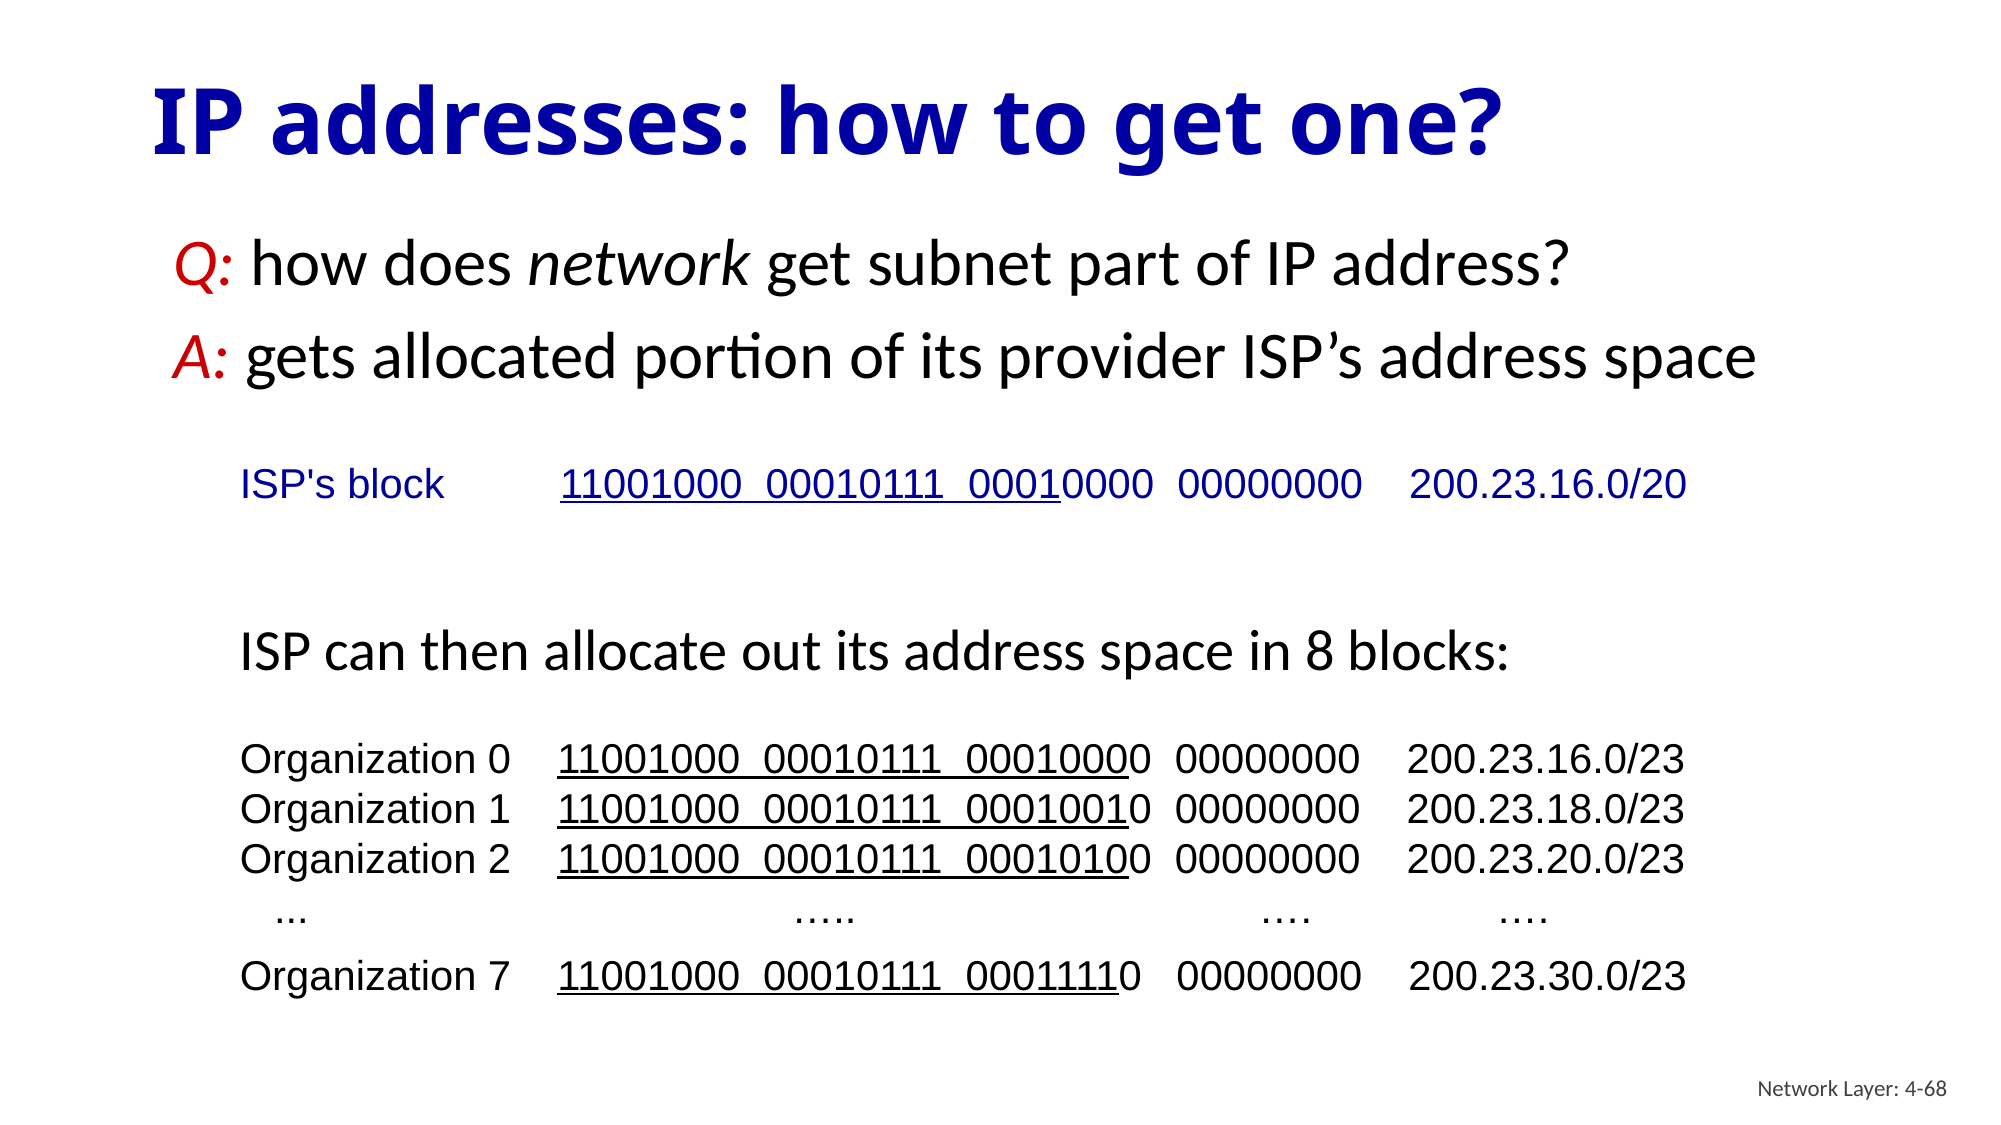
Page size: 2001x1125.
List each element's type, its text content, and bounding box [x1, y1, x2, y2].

slide_number Network Layer: 4-68 [1512, 1056, 1963, 1117]
text_box ISP can then allocate out its address space in 8 blocks: Organization 0 11001000 00010111 00010000 00000000 200.23.16.0/23 Organization 1 11001000 00010111 00010010 00000000 200.23.18.0/23 Organization 2 11001000 00010111 00010100 00000000 200.23.20.0/23 ... ….. …. …. Organization 7 11001000 00010111 00011110 00000000 200.23.30.0/23 [225, 604, 1901, 1060]
text_box Q: how does network get subnet part of IP address? A: gets allocated portion of its provider ISP’s address space [137, 220, 2000, 518]
title IP addresses: how to get one? [137, 51, 1863, 198]
text_box ISP's block 11001000 00010111 00010000 00000000 200.23.16.0/20 [225, 449, 1901, 604]
